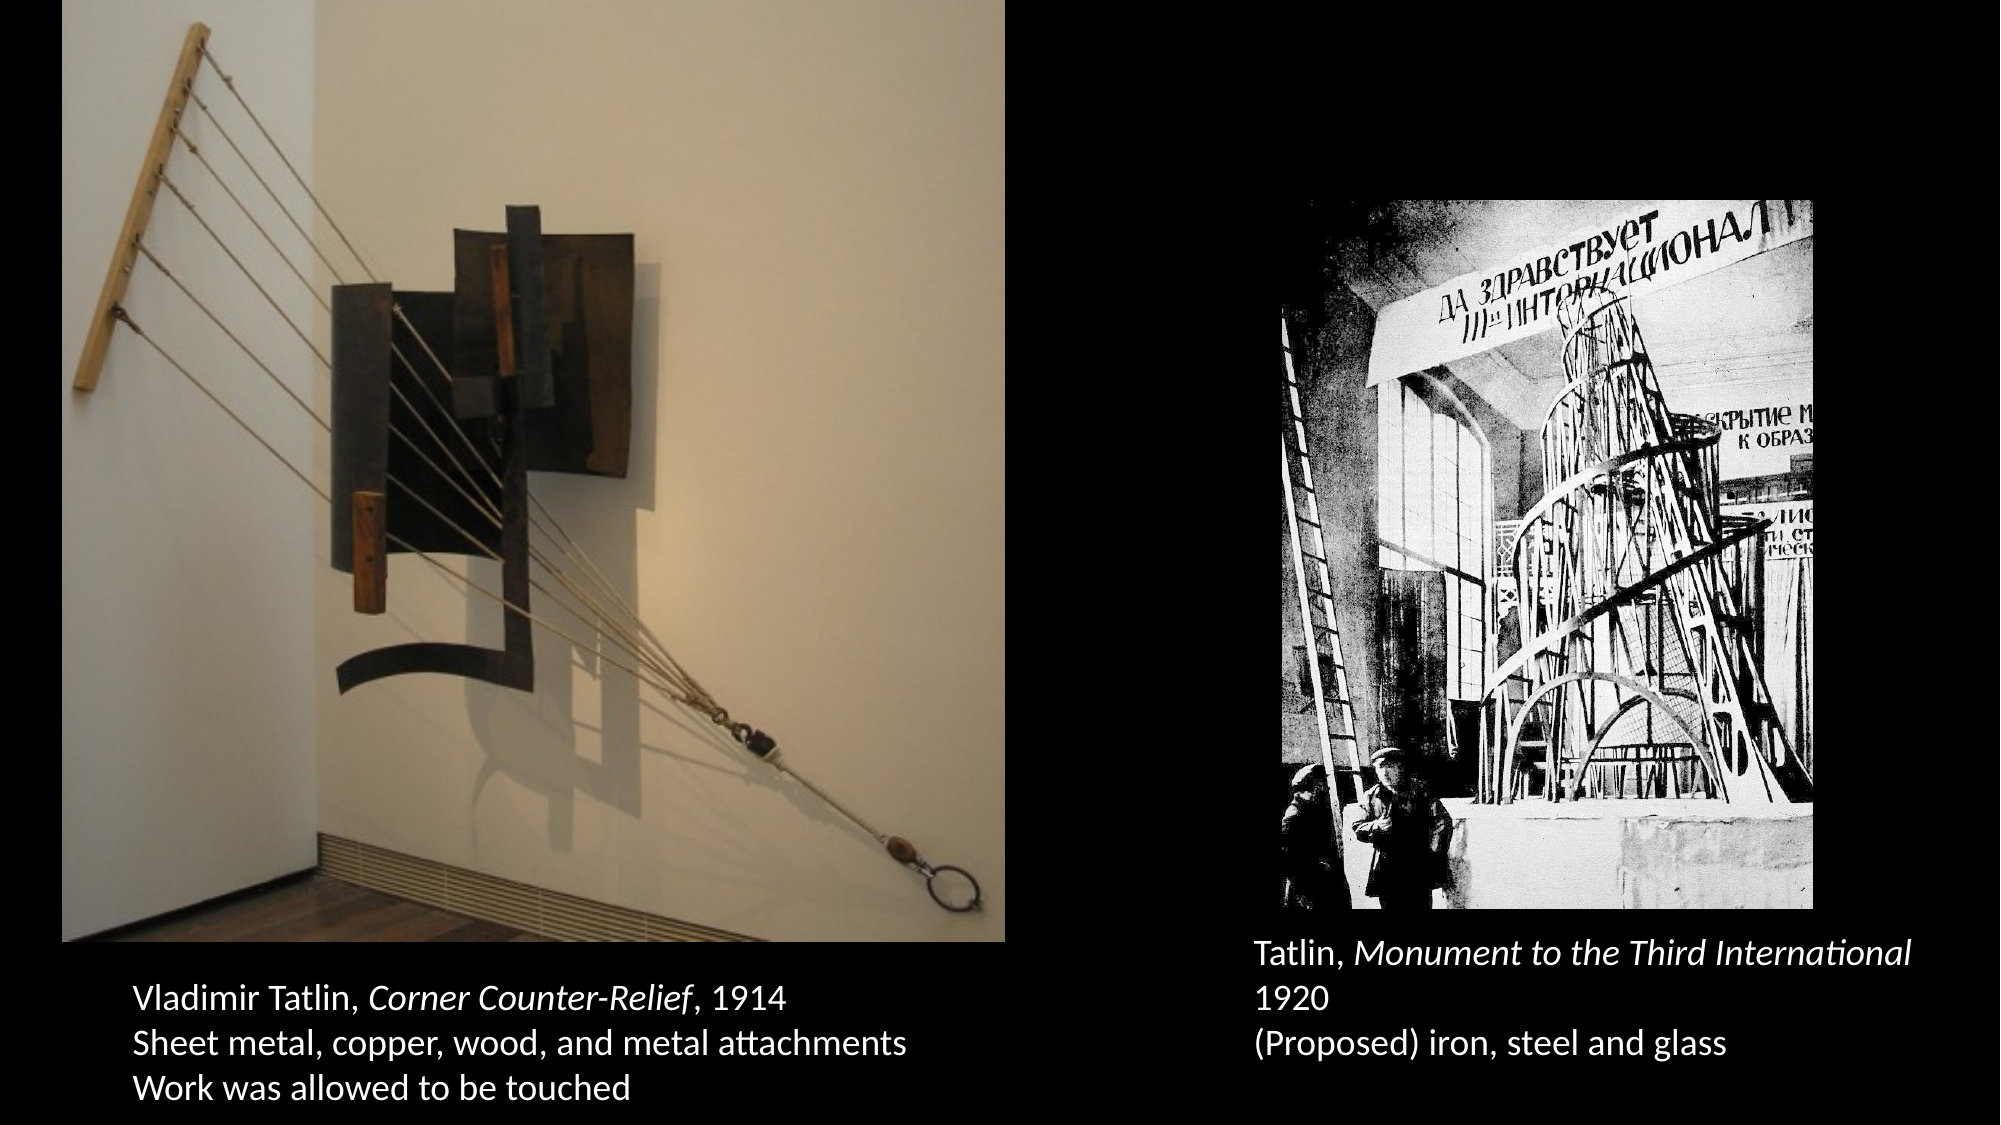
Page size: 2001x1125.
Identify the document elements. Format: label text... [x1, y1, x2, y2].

picture [1282, 200, 1813, 909]
text_box Tatlin, Monument to the Third International 1920 (Proposed) iron, steel and glass [1238, 920, 1928, 1070]
picture [62, 0, 1005, 942]
text_box Vladimir Tatlin, Corner Counter-Relief, 1914 Sheet metal, copper, wood, and metal attachments Work was allowed to be touched [117, 965, 923, 1116]
